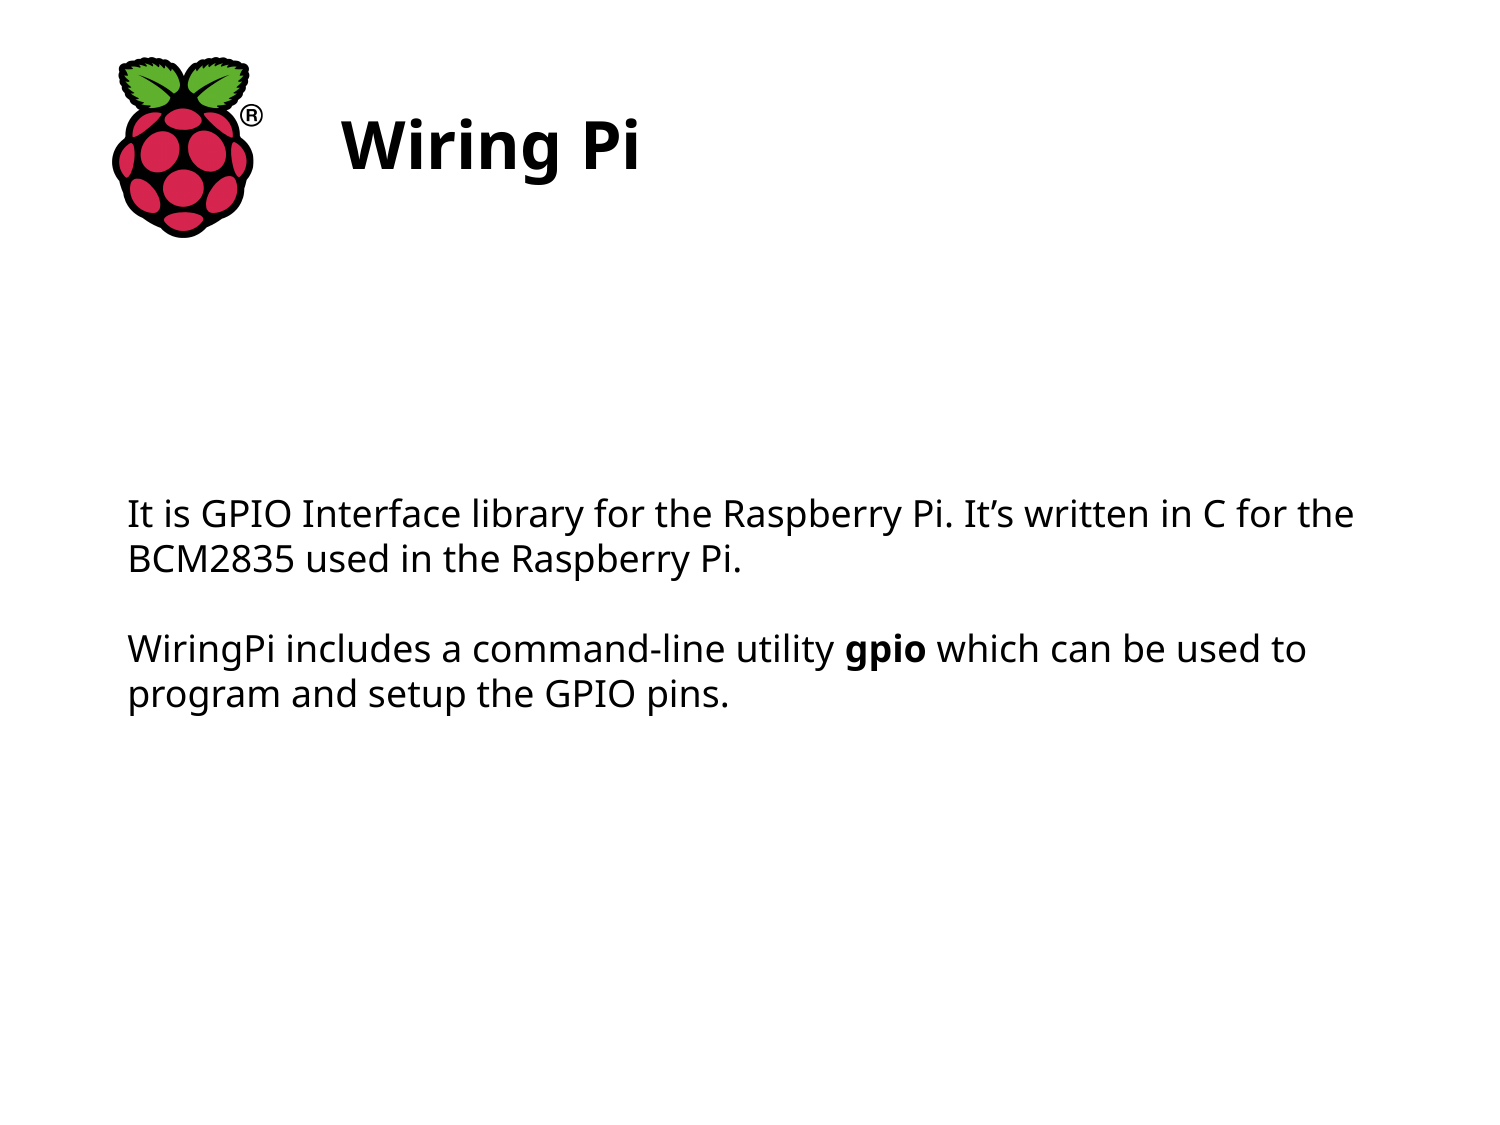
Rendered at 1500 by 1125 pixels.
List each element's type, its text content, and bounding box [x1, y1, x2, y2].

text_box It is GPIO Interface library for the Raspberry Pi. It’s written in C for the BCM2835 used in the Raspberry Pi. WiringPi includes a command-line utility gpio which can be used to program and setup the GPIO pins. [112, 482, 1373, 723]
picture [112, 57, 263, 238]
text_box Wiring Pi [326, 95, 658, 191]
